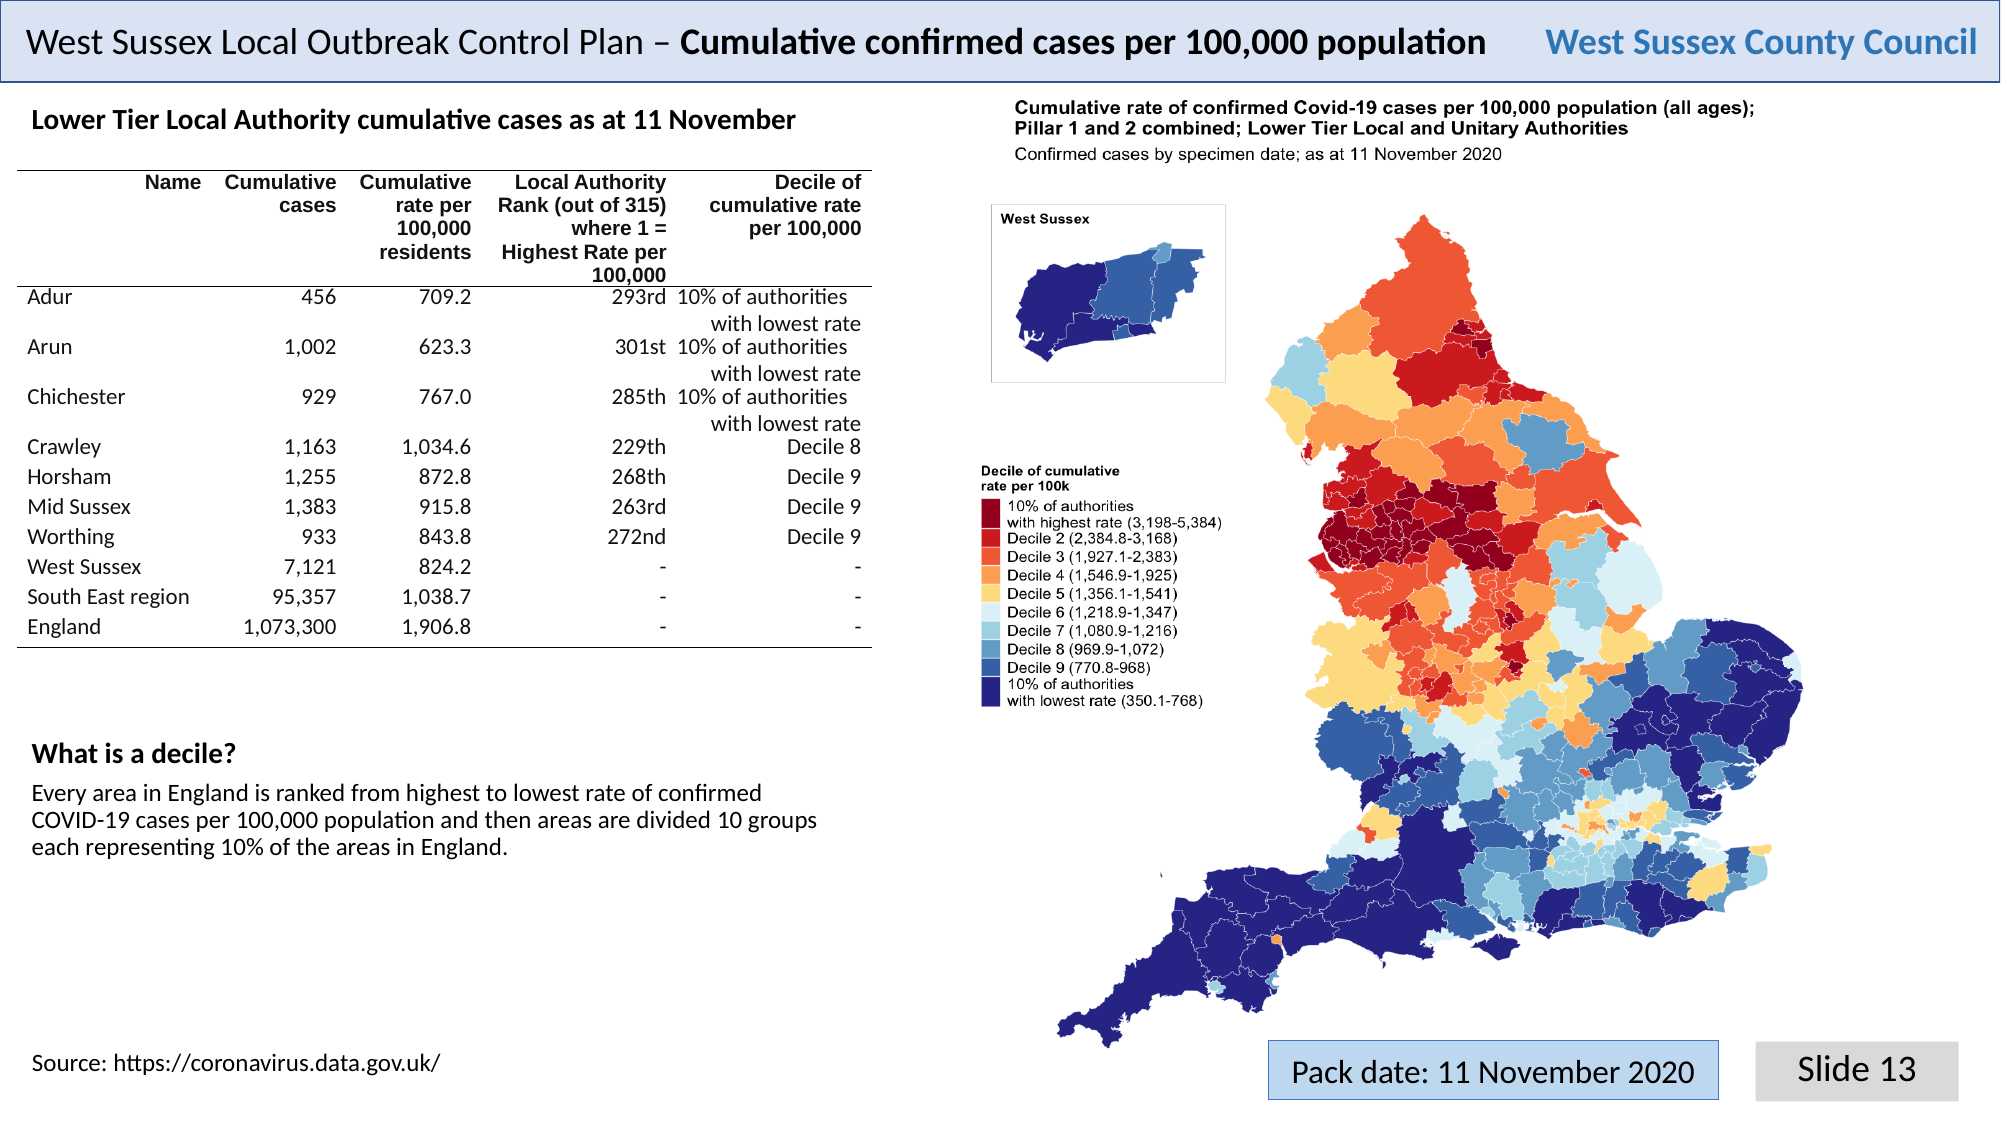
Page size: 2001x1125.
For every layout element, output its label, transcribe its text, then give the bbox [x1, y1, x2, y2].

table_cell Chichester [17, 387, 212, 438]
table_cell Decile 9 [677, 528, 872, 558]
table_cell 872.8 [347, 468, 482, 498]
table_cell Mid Sussex [17, 498, 212, 528]
table_cell Worthing [17, 528, 212, 558]
table_cell - [677, 618, 872, 647]
table_cell 1,906.8 [347, 618, 482, 647]
table_cell 843.8 [347, 528, 482, 558]
table_header Cumulative rate per 100,000 residents [347, 171, 482, 286]
table_cell 7,121 [212, 558, 347, 588]
table_header Cumulative cases [212, 171, 347, 286]
table_cell 1,255 [212, 468, 347, 498]
table_cell 95,357 [212, 588, 347, 618]
table_cell 1,034.6 [347, 438, 482, 468]
table_cell 10% of authorities with lowest rate [677, 287, 872, 337]
table_cell 10% of authorities with lowest rate [677, 387, 872, 438]
table_cell 456 [212, 287, 347, 337]
table_cell Horsham [17, 468, 212, 498]
table_cell 933 [212, 528, 347, 558]
picture [895, 91, 1959, 1104]
table_cell 623.3 [347, 337, 482, 387]
table_cell 10% of authorities with lowest rate [677, 337, 872, 387]
table_cell 272nd [482, 528, 677, 558]
table_cell - [482, 588, 677, 618]
table_cell 293rd [482, 287, 677, 337]
table_cell Crawley [17, 438, 212, 468]
table_cell Decile 9 [677, 468, 872, 498]
table_cell - [482, 558, 677, 588]
list Lower Tier Local Authority cumulative cases as at 11 November [16, 97, 895, 173]
list Every area in England is ranked from highest to lowest rate of confirmed COVID-19 cases per 100,000 population and then areas are divided 10 groups each representing 10% of the areas in England. [16, 772, 853, 900]
table_cell 263rd [482, 498, 677, 528]
table_cell 301st [482, 337, 677, 387]
table_cell Decile 8 [677, 438, 872, 468]
table_cell 1,163 [212, 438, 347, 468]
table_cell 1,038.7 [347, 588, 482, 618]
table_cell Adur [17, 287, 212, 337]
table_cell Arun [17, 337, 212, 387]
table_cell England [17, 618, 212, 647]
table_header Local Authority Rank (out of 315) where 1 = Highest Rate per 100,000 [482, 171, 677, 286]
table_cell 1,073,300 [212, 618, 347, 647]
table_cell 709.2 [347, 287, 482, 337]
table_cell 929 [212, 387, 347, 438]
table_cell - [677, 558, 872, 588]
table_cell 915.8 [347, 498, 482, 528]
table_cell 1,002 [212, 337, 347, 387]
list Source: https://coronavirus.data.gov.uk/ [17, 1042, 660, 1103]
table_cell South East region [17, 588, 212, 618]
table_cell 229th [482, 438, 677, 468]
table_cell West Sussex [17, 558, 212, 588]
table_cell - [482, 618, 677, 647]
list What is a decile? [16, 731, 562, 772]
table_cell 767.0 [347, 387, 482, 438]
table_header Name [17, 171, 212, 286]
table_cell 268th [482, 468, 677, 498]
table_header Decile of cumulative rate per 100,000 [677, 171, 872, 286]
table_cell 824.2 [347, 558, 482, 588]
table_cell - [677, 588, 872, 618]
table_cell Decile 9 [677, 498, 872, 528]
table_cell 1,383 [212, 498, 347, 528]
table_cell 285th [482, 387, 677, 438]
